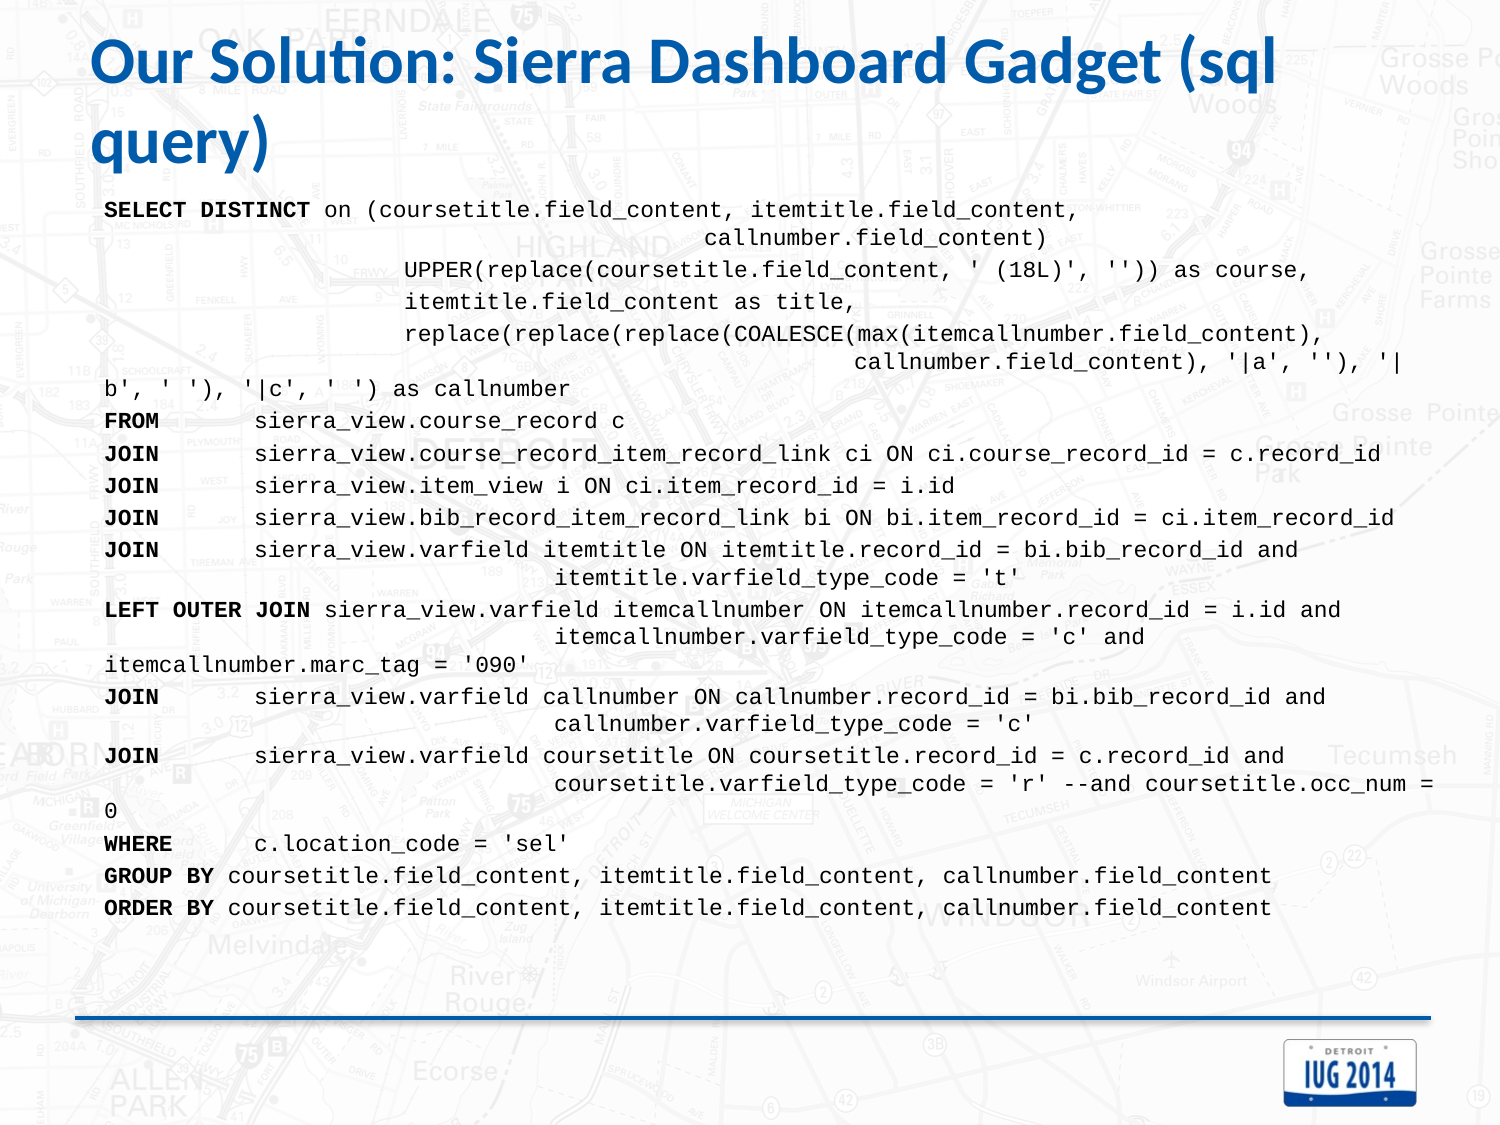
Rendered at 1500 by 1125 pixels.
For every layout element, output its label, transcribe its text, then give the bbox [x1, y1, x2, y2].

list SELECT DISTINCT on (coursetitle.field_content, itemtitle.field_content, callnumber.field_content) UPPER(replace(coursetitle.field_content, ' (18L)', '')) as course, itemtitle.field_content as title, replace(replace(replace(COALESCE(max(itemcallnumber.field_content), callnumber.field_content), '|a', ''), '|b', ' '), '|c', ' ') as callnumber FROM sierra_view.course_record c JOIN sierra_view.course_record_item_record_link ci ON ci.course_record_id = c.record_id JOIN sierra_view.item_view i ON ci.item_record_id = i.id JOIN sierra_view.bib_record_item_record_link bi ON bi.item_record_id = ci.item_record_id JOIN sierra_view.varfield itemtitle ON itemtitle.record_id = bi.bib_record_id and itemtitle.varfield_type_code = 't' LEFT OUTER JOIN sierra_view.varfield itemcallnumber ON itemcallnumber.record_id = i.id and itemcallnumber.varfield_type_code = 'c' and itemcallnumber.marc_tag = '090' JOIN sierra_view.varfield callnumber ON callnumber.record_id = bi.bib_record_id and callnumber.varfield_type_code = 'c' JOIN sierra_view.varfield coursetitle ON coursetitle.record_id = c.record_id and coursetitle.varfield_type_code = 'r' --and coursetitle.occ_num = 0 WHERE c.location_code = 'sel' GROUP BY coursetitle.field_content, itemtitle.field_content, callnumber.field_content ORDER BY coursetitle.field_content, itemtitle.field_content, callnumber.field_content [75, 187, 1450, 975]
picture [1283, 1039, 1417, 1107]
title Our Solution: Sierra Dashboard Gadget (sql query) [75, 3, 1425, 187]
